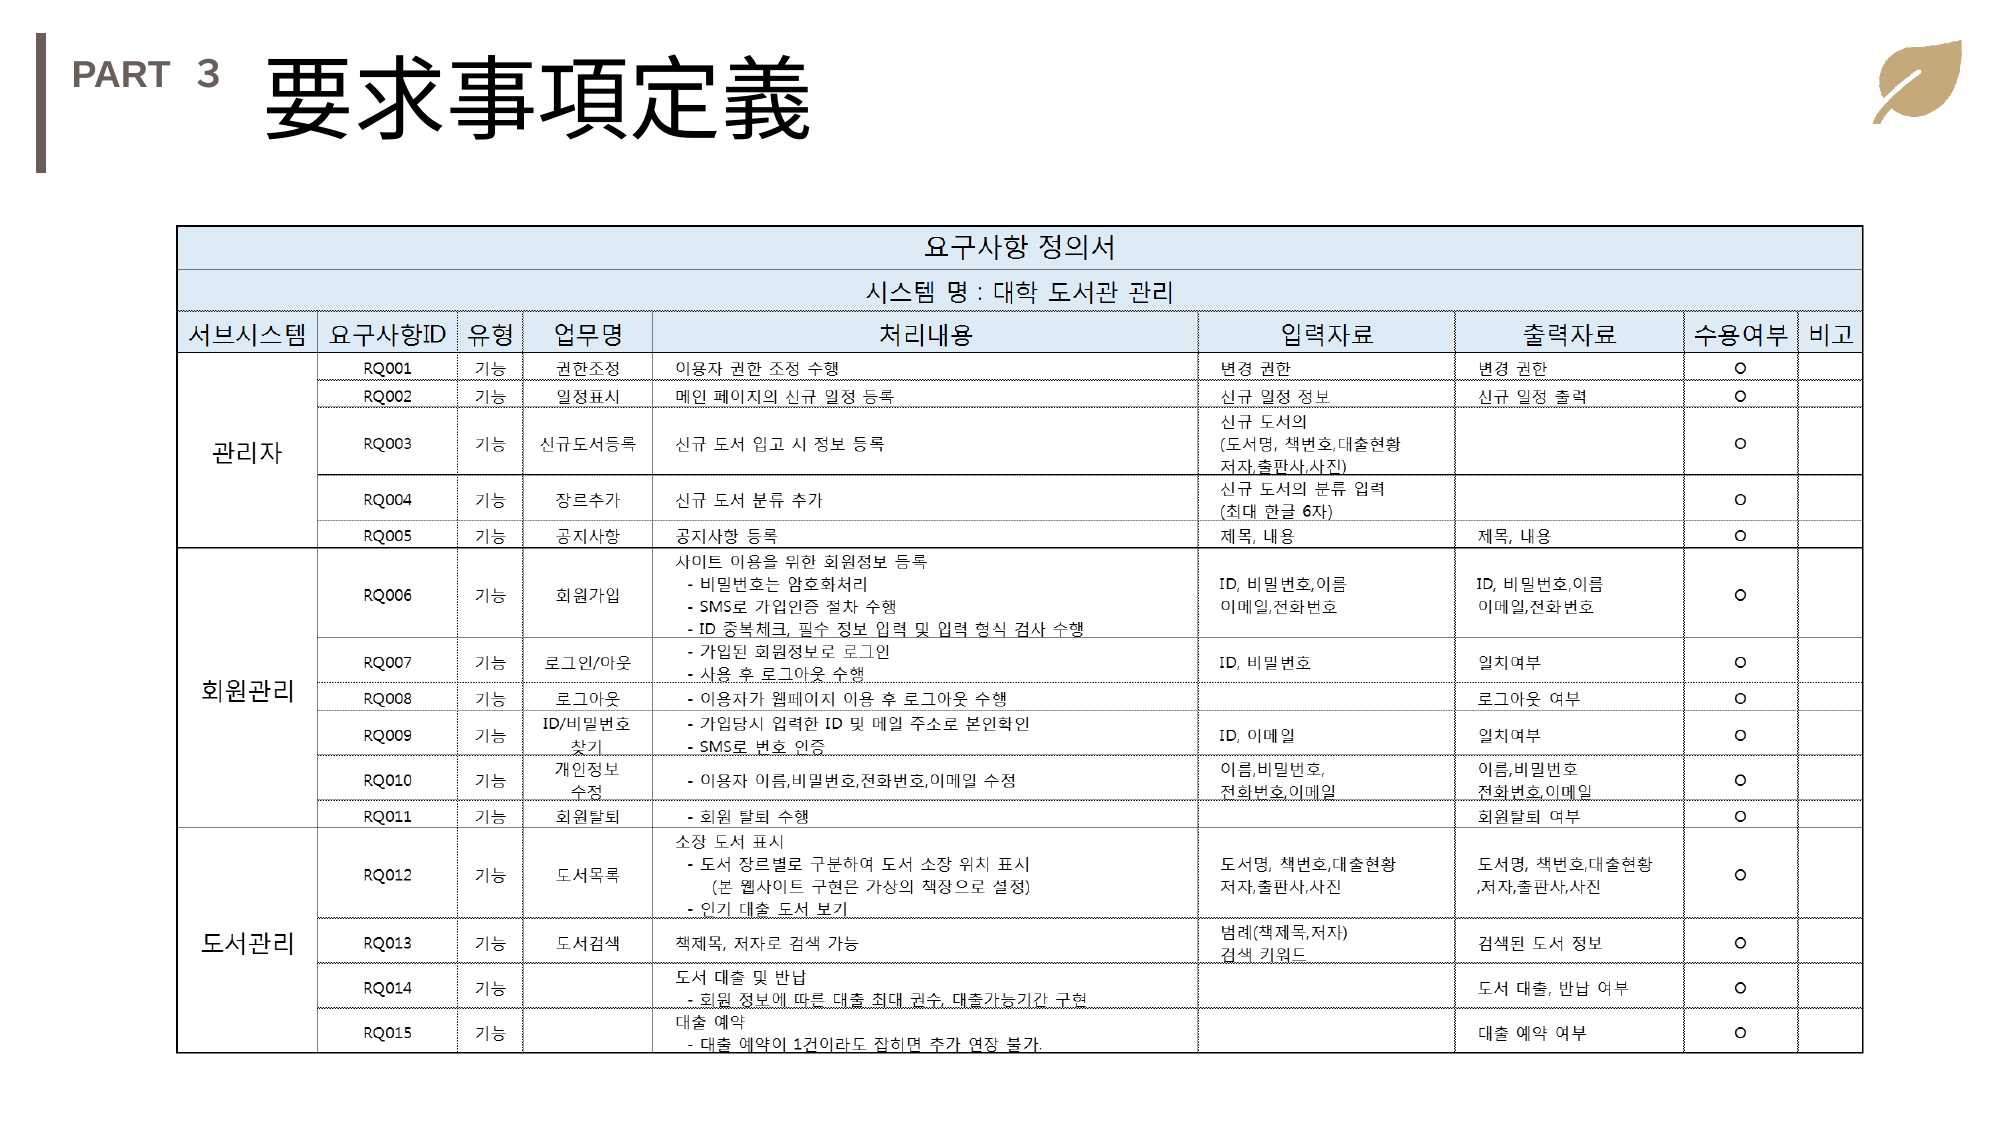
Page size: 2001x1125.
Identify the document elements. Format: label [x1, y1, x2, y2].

picture [176, 225, 1864, 1054]
text_box [40, 33, 831, 173]
picture [1857, 22, 1977, 141]
